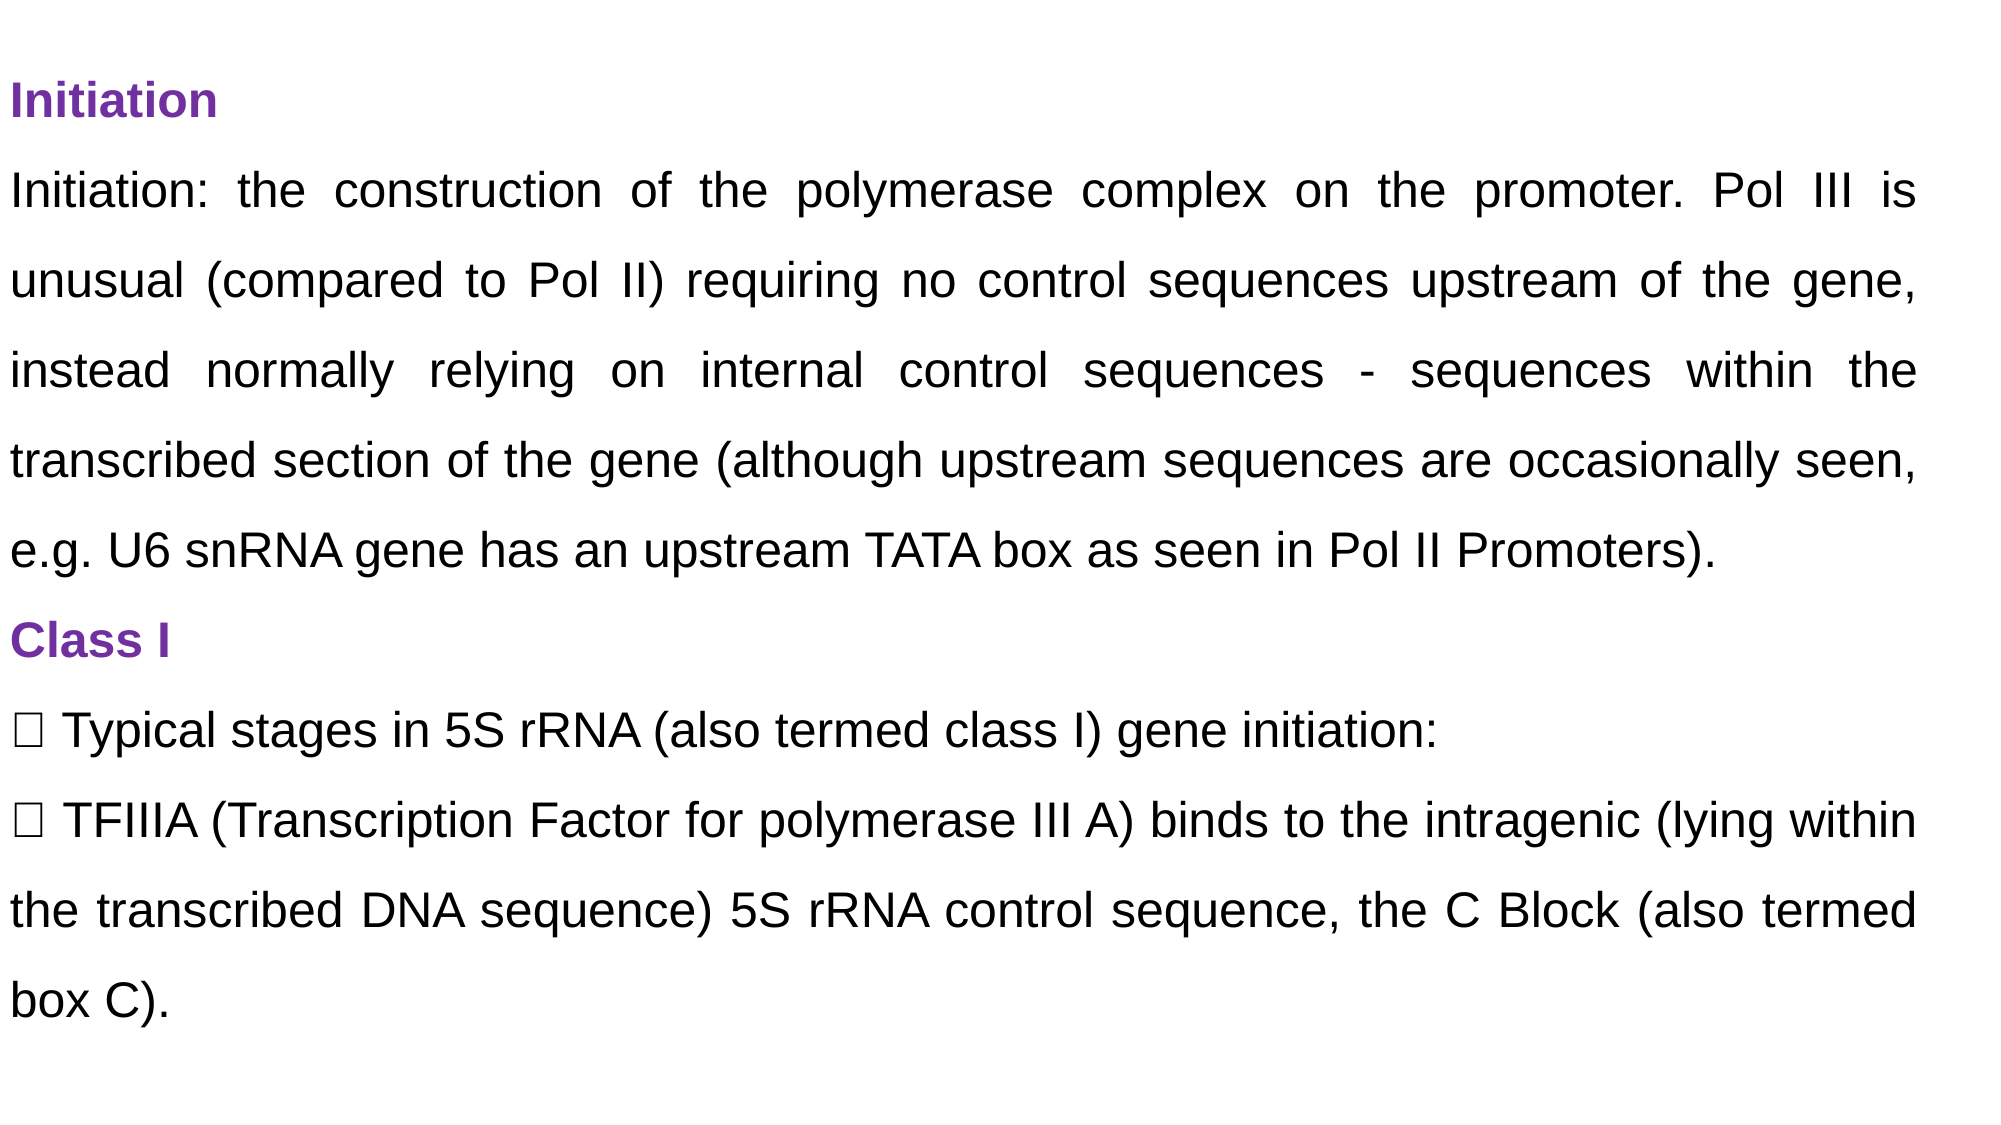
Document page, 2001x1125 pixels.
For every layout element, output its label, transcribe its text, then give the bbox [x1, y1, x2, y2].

text_box Initiation Initiation: the construction of the polymerase complex on the promoter. Pol III is unusual (compared to Pol II) requiring no control sequences upstream of the gene, instead normally relying on internal control sequences - sequences within the transcribed section of the gene (although upstream sequences are occasionally seen, e.g. U6 snRNA gene has an upstream TATA box as seen in Pol II Promoters). Class I  Typical stages in 5S rRNA (also termed class I) gene initiation:  TFIIIA (Transcription Factor for polymerase III A) binds to the intragenic (lying within the transcribed DNA sequence) 5S rRNA control sequence, the C Block (also termed box C). [0, 30, 1933, 1125]
